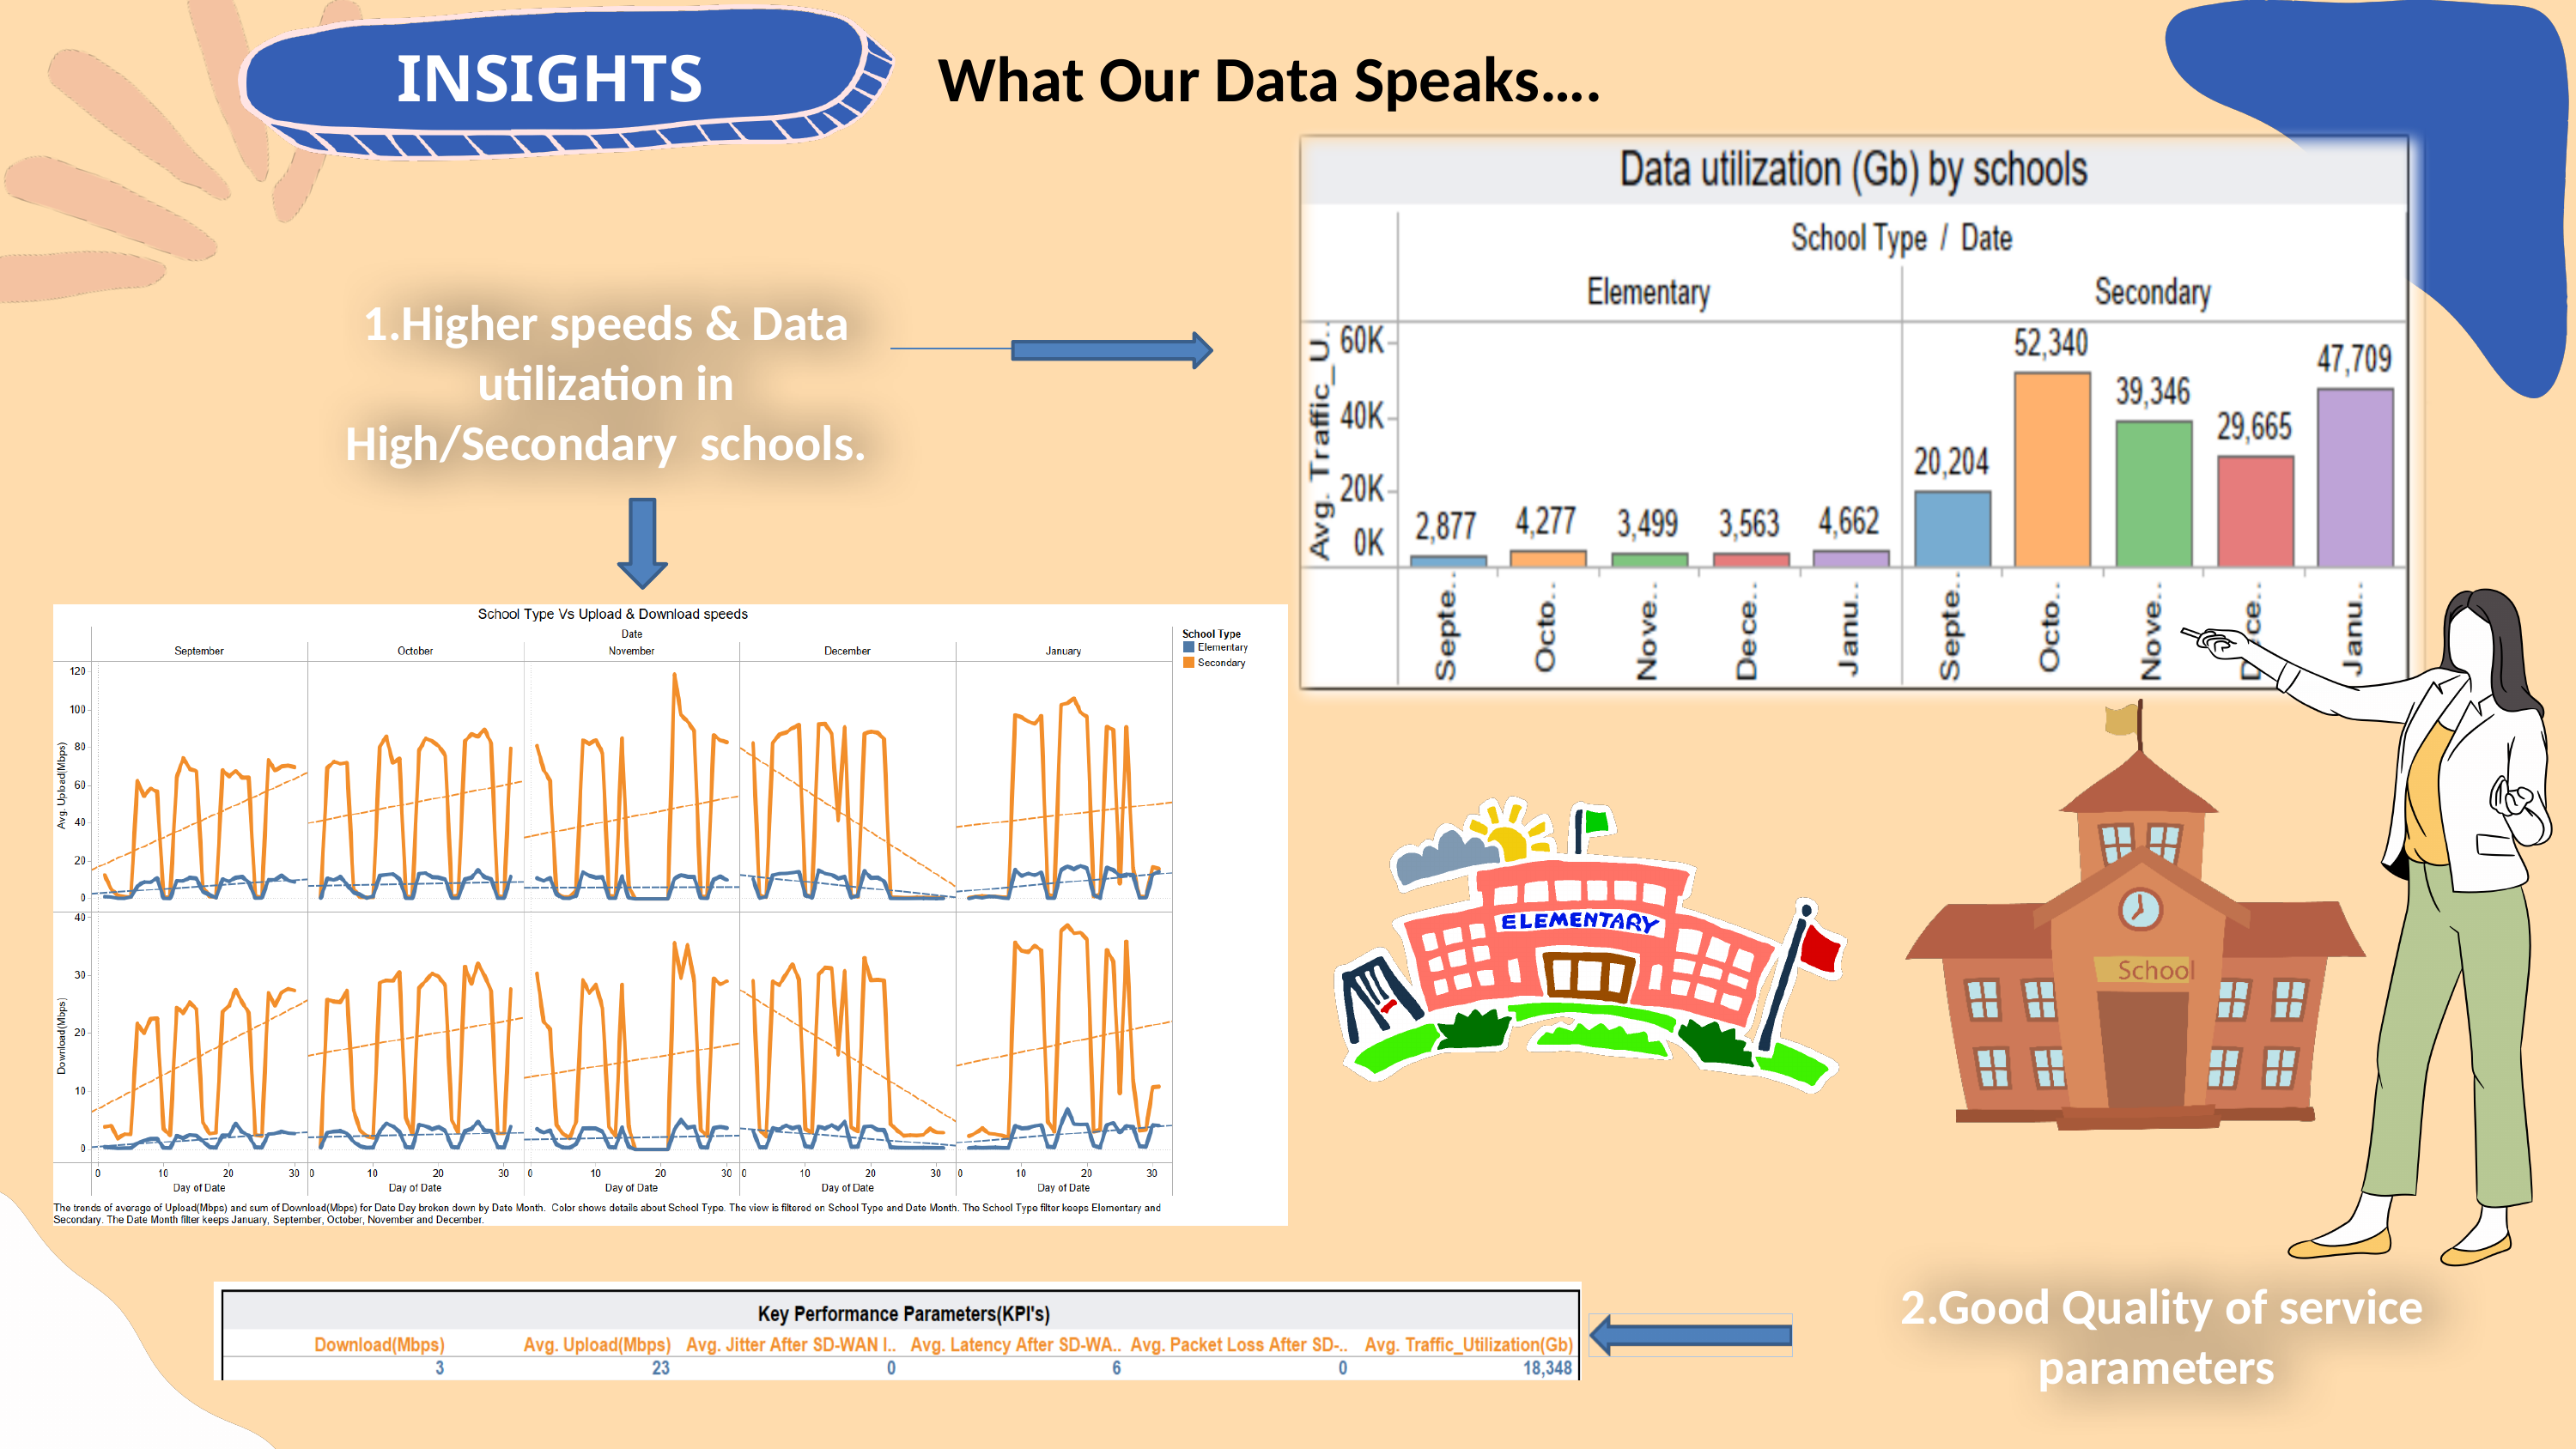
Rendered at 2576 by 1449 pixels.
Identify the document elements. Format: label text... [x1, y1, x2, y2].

text_box INSIGHTS What Our Data Speaks…. [900, 44, 2093, 115]
picture [1589, 1313, 1793, 1357]
text_box [617, 497, 669, 591]
picture [1333, 795, 1849, 1095]
picture [0, 0, 896, 389]
picture [0, 0, 2569, 1449]
text_box [1011, 331, 1214, 370]
